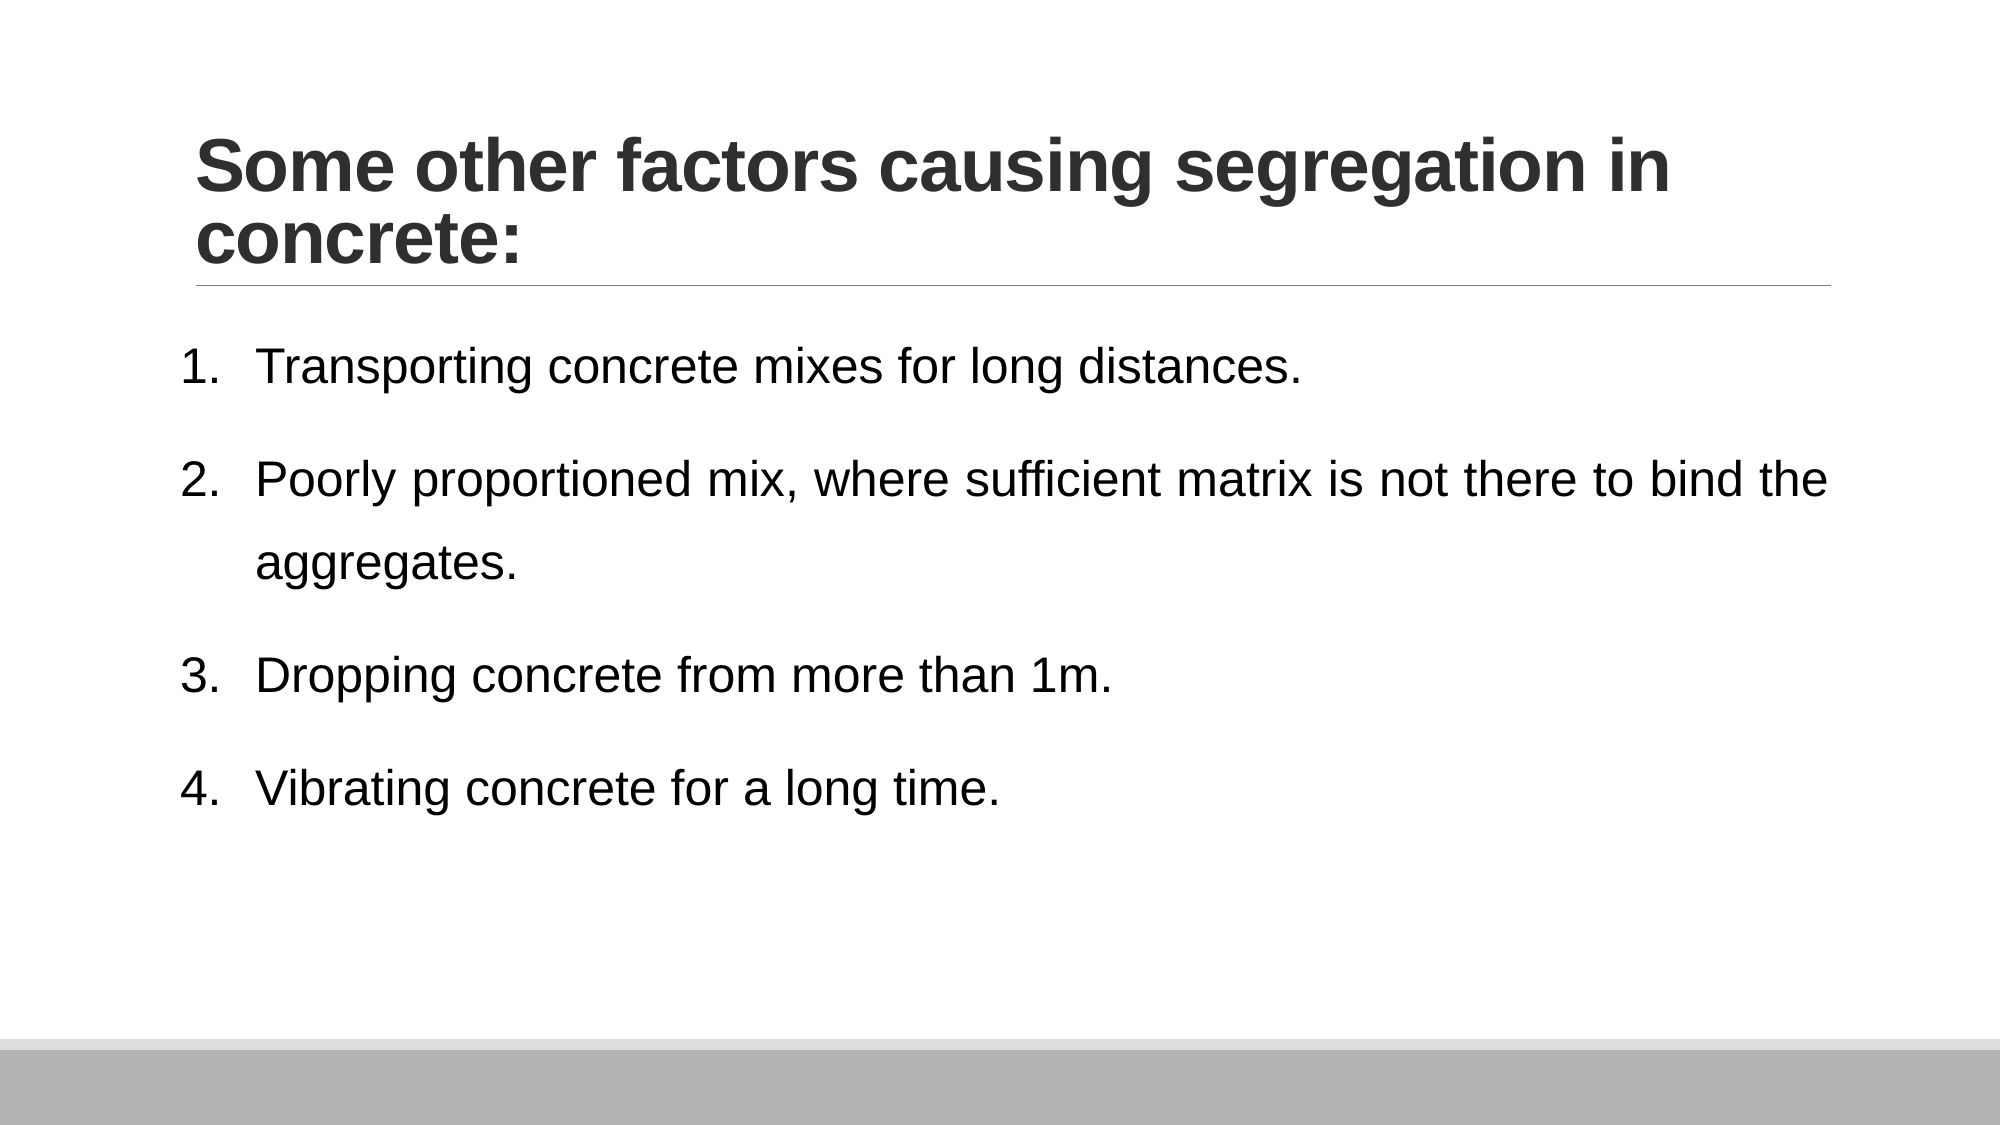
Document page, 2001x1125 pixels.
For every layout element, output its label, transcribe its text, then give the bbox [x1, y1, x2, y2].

list Transporting concrete mixes for long distances. Poorly proportioned mix, where sufficient matrix is not there to bind the aggregates. Dropping concrete from more than 1m. Vibrating concrete for a long time. [180, 302, 1830, 963]
title Some other factors causing segregation in concrete: [180, 47, 1830, 285]
